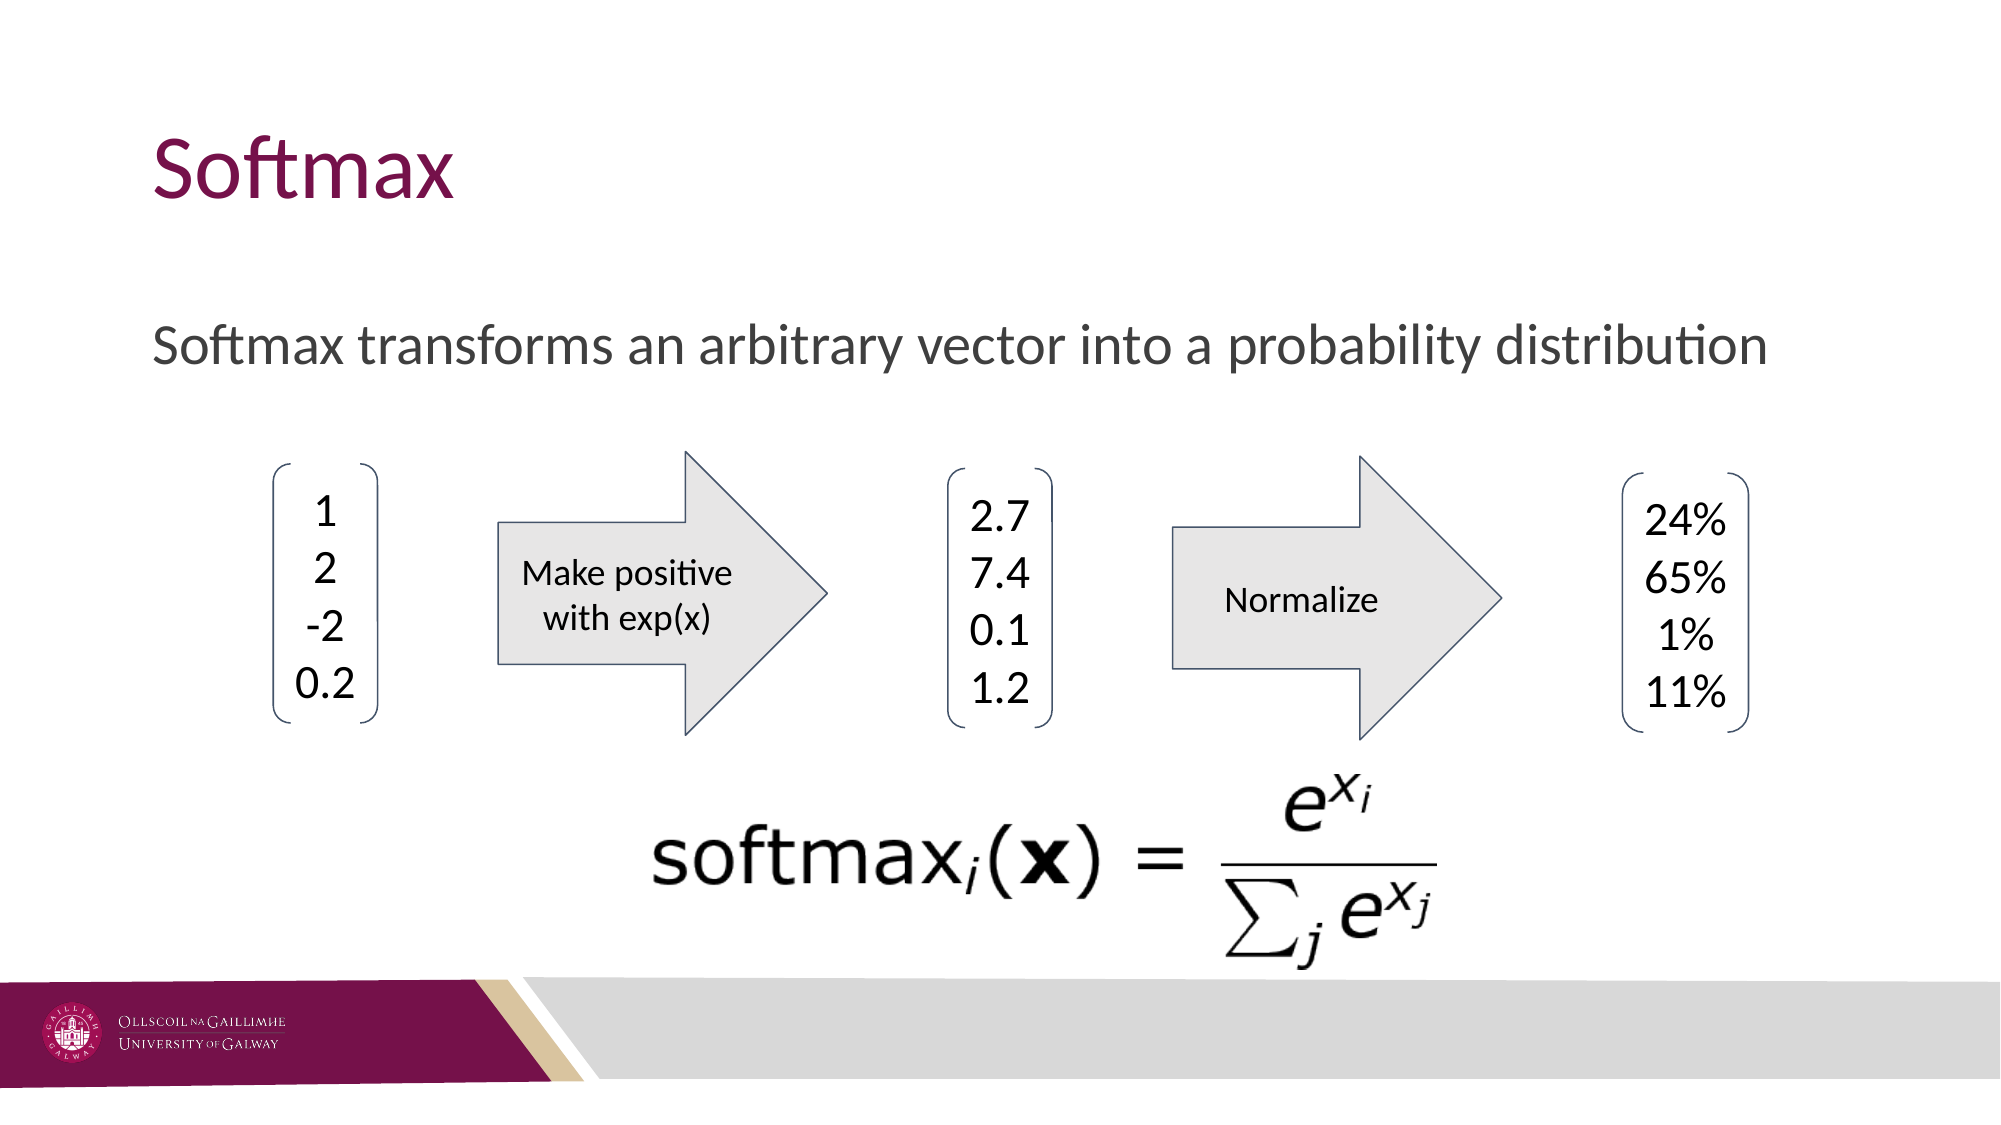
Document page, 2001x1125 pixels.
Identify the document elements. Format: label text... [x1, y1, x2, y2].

title Softmax [137, 59, 1863, 278]
text_box 24% 65% 1% 11% [1622, 472, 1749, 733]
picture [42, 1002, 285, 1063]
picture [653, 773, 1437, 970]
text_box 1 2 -2 0.2 [273, 463, 378, 724]
text_box Normalize [1172, 456, 1502, 740]
text_box Make positive with exp(x) [498, 451, 828, 736]
text_box 2.7 7.4 0.1 1.2 [947, 468, 1053, 728]
list Softmax transforms an arbitrary vector into a probability distribution [137, 299, 1863, 430]
